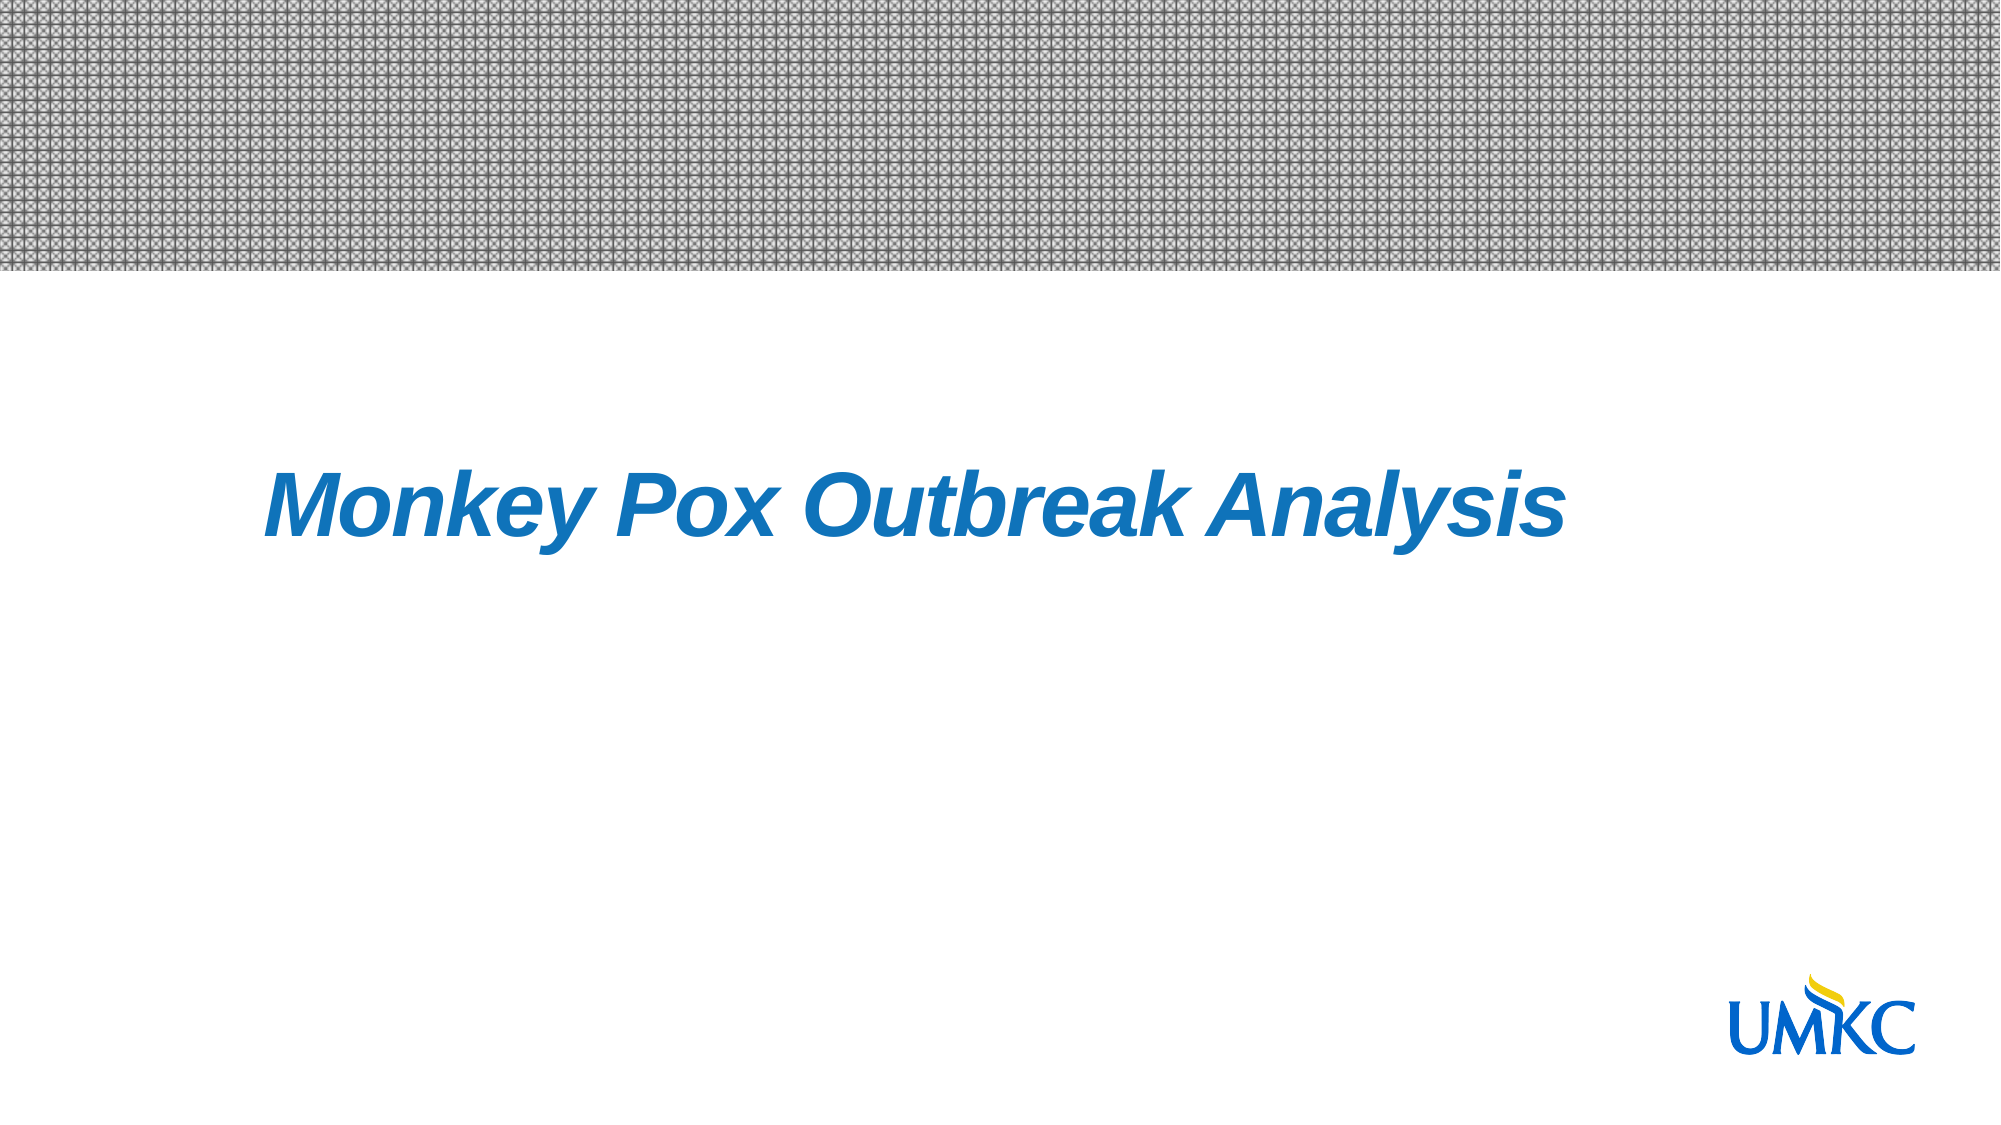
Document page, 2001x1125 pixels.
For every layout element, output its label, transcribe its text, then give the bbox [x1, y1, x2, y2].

picture [1705, 949, 1940, 1079]
picture [0, 0, 2000, 271]
text_box Monkey Pox Outbreak Analysis [263, 457, 1570, 557]
